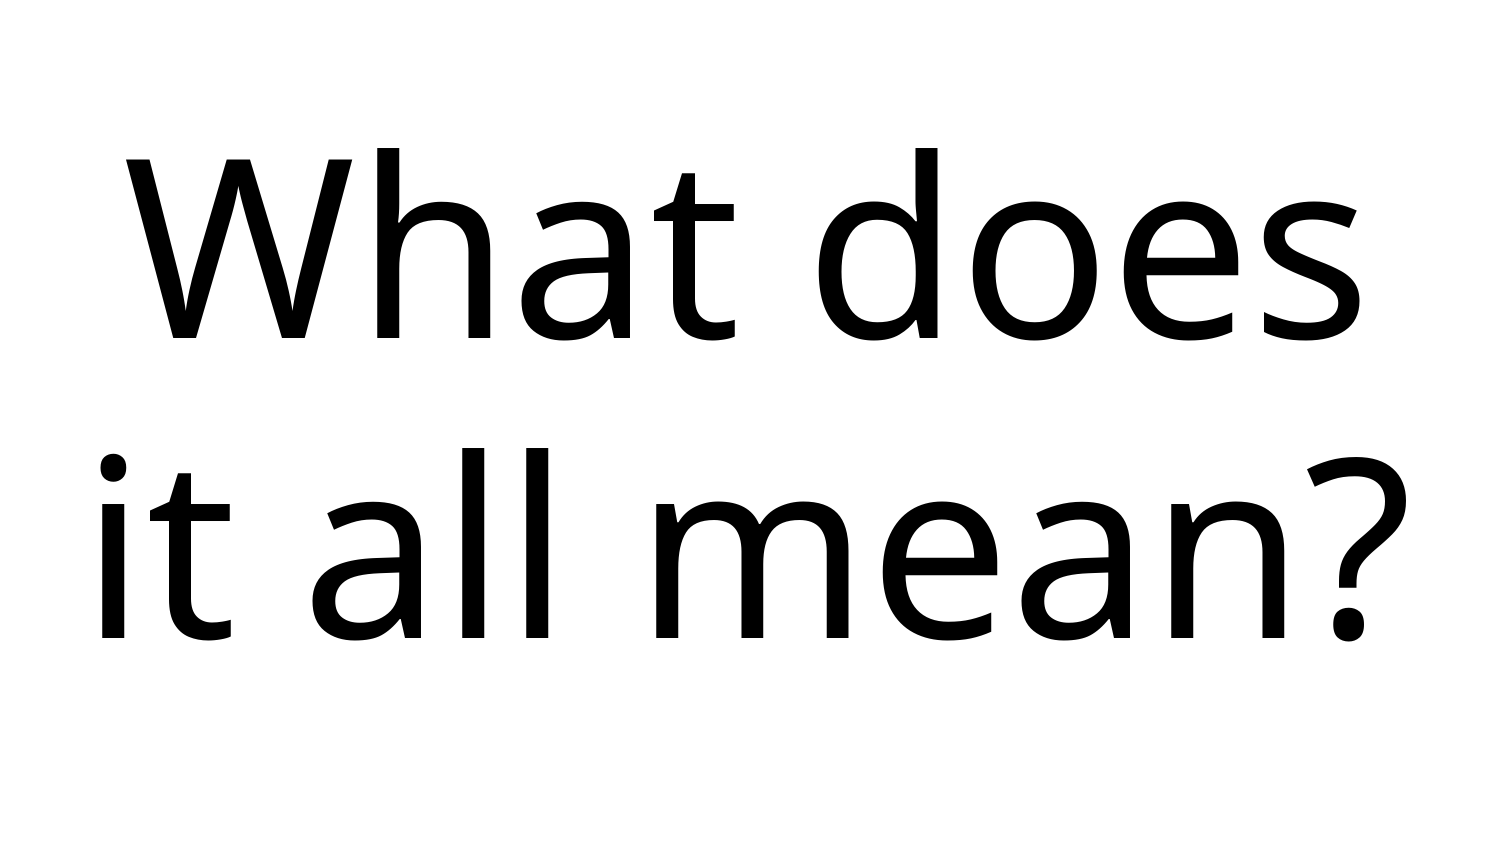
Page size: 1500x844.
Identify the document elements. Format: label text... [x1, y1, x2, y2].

title What does it all mean? [48, 381, 1447, 704]
